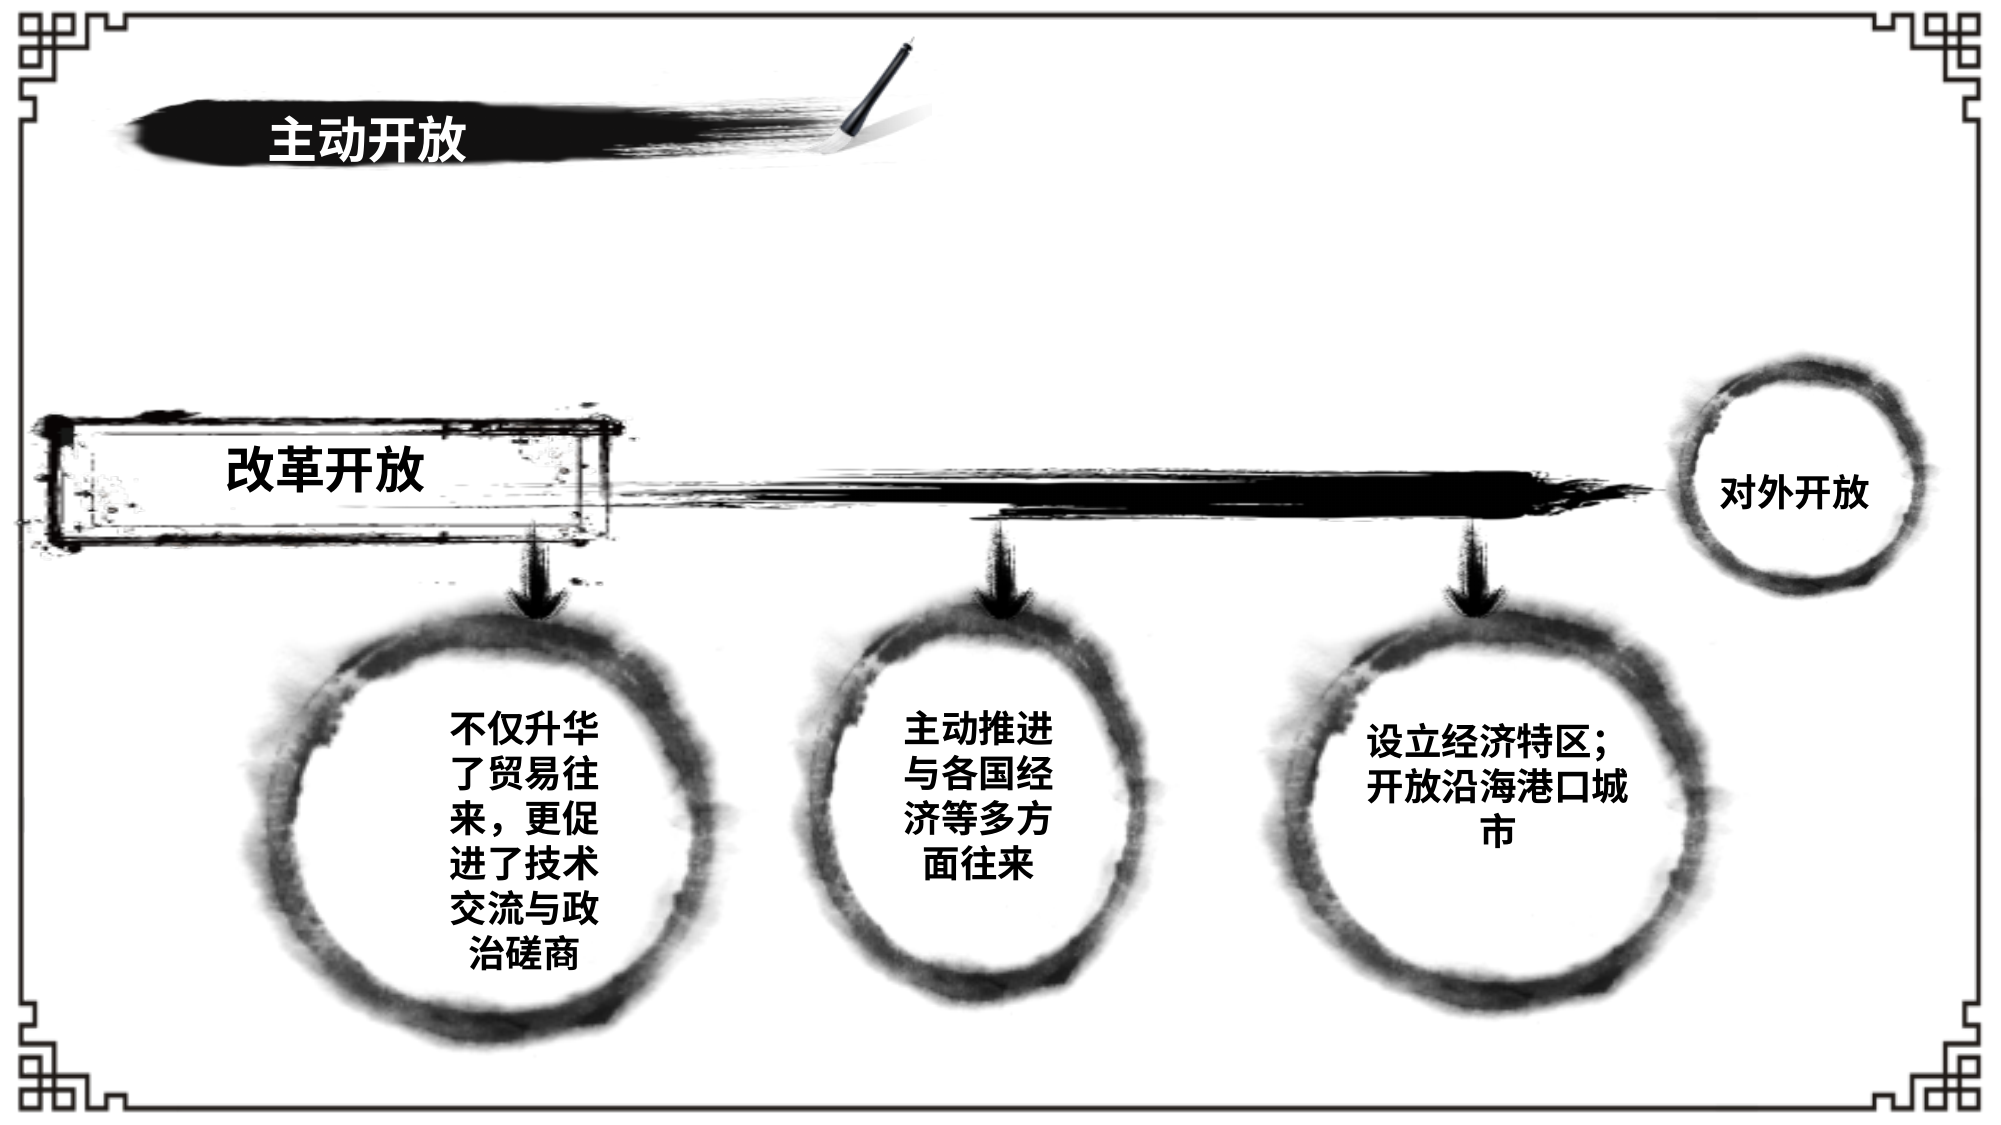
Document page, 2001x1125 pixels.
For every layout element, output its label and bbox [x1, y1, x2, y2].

picture [0, 0, 2000, 1125]
text_box [90, 26, 945, 179]
text_box [11, 399, 647, 590]
text_box [498, 506, 1512, 626]
